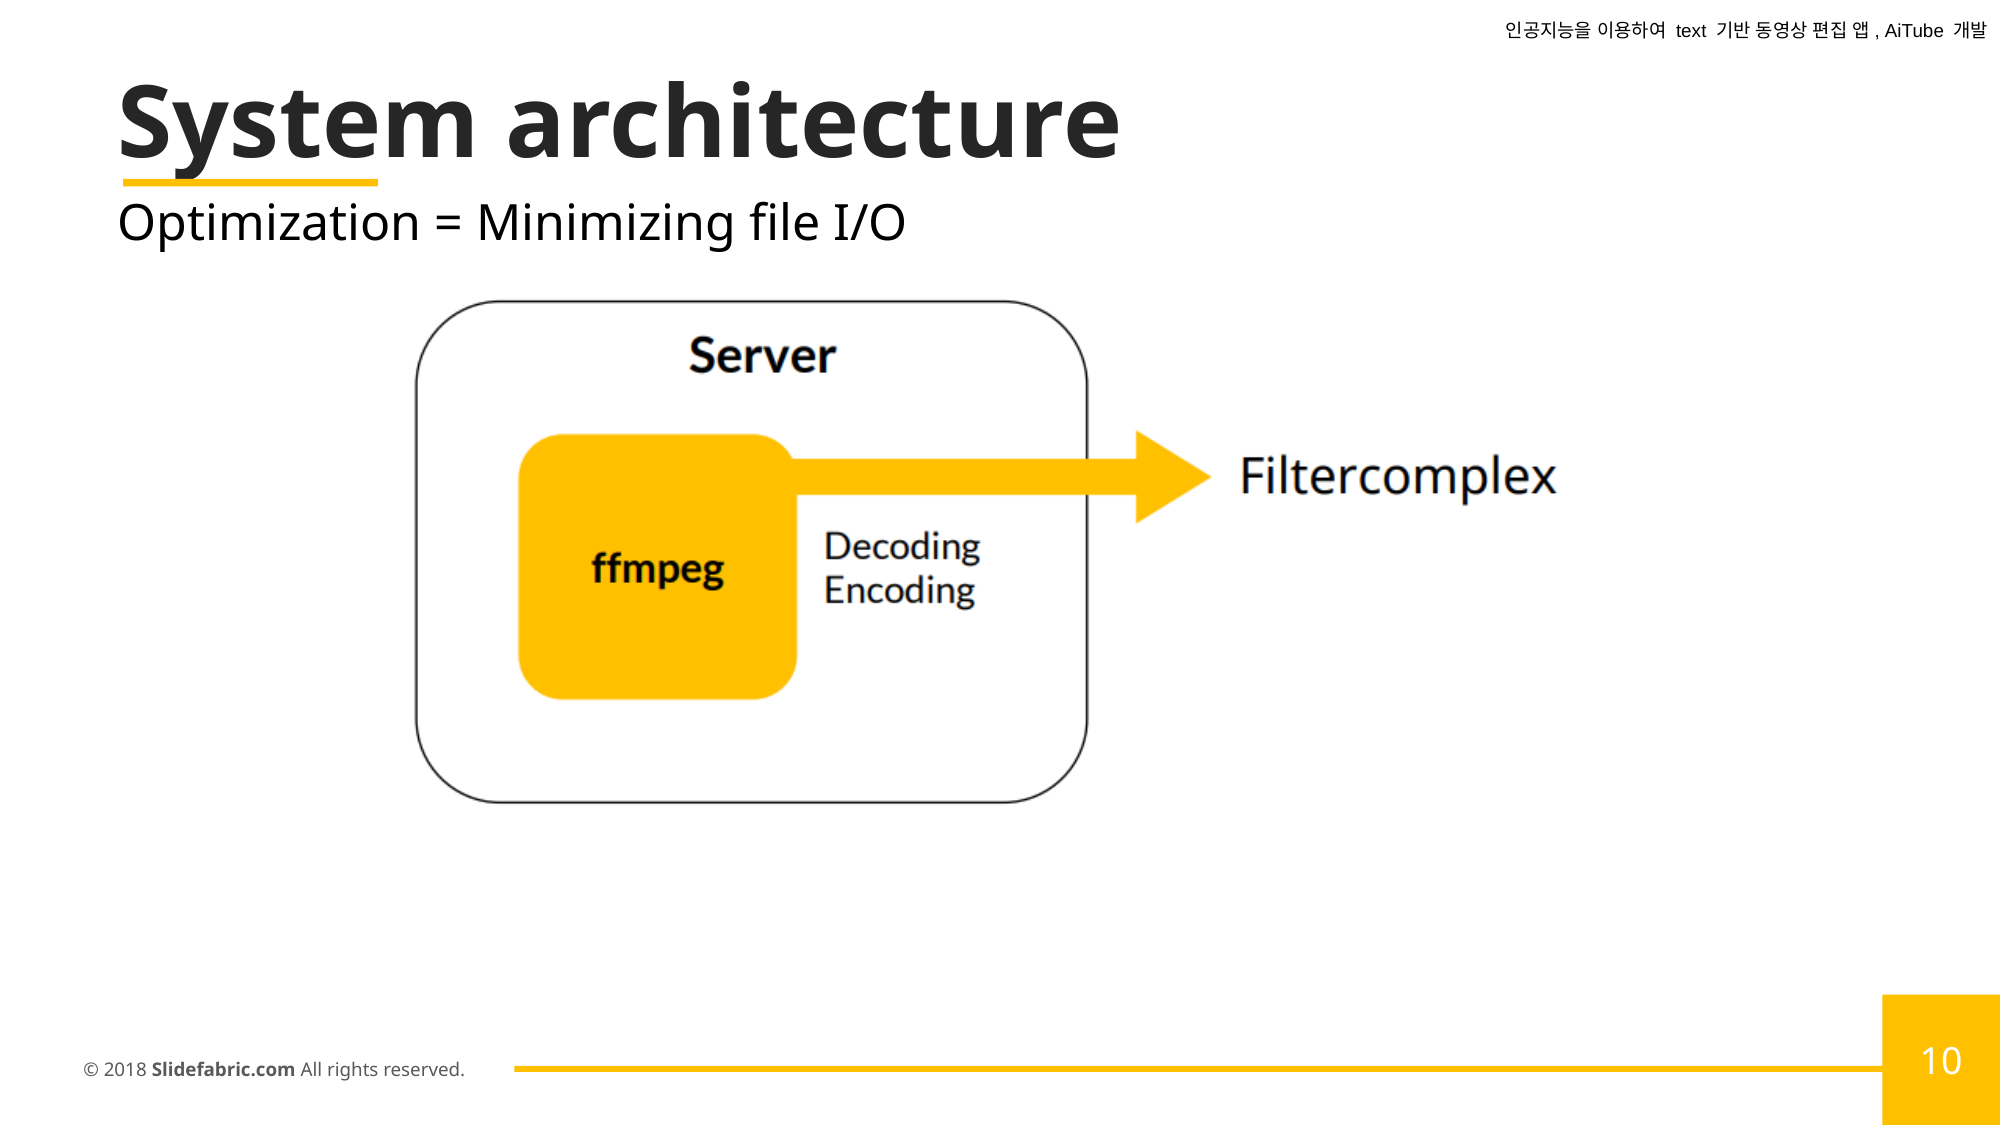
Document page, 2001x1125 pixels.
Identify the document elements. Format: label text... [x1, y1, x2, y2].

picture [382, 257, 1618, 868]
text_box System architecture [102, 49, 1576, 182]
text_box Optimization = Minimizing file I/O [102, 182, 1576, 258]
text_box [122, 178, 379, 182]
